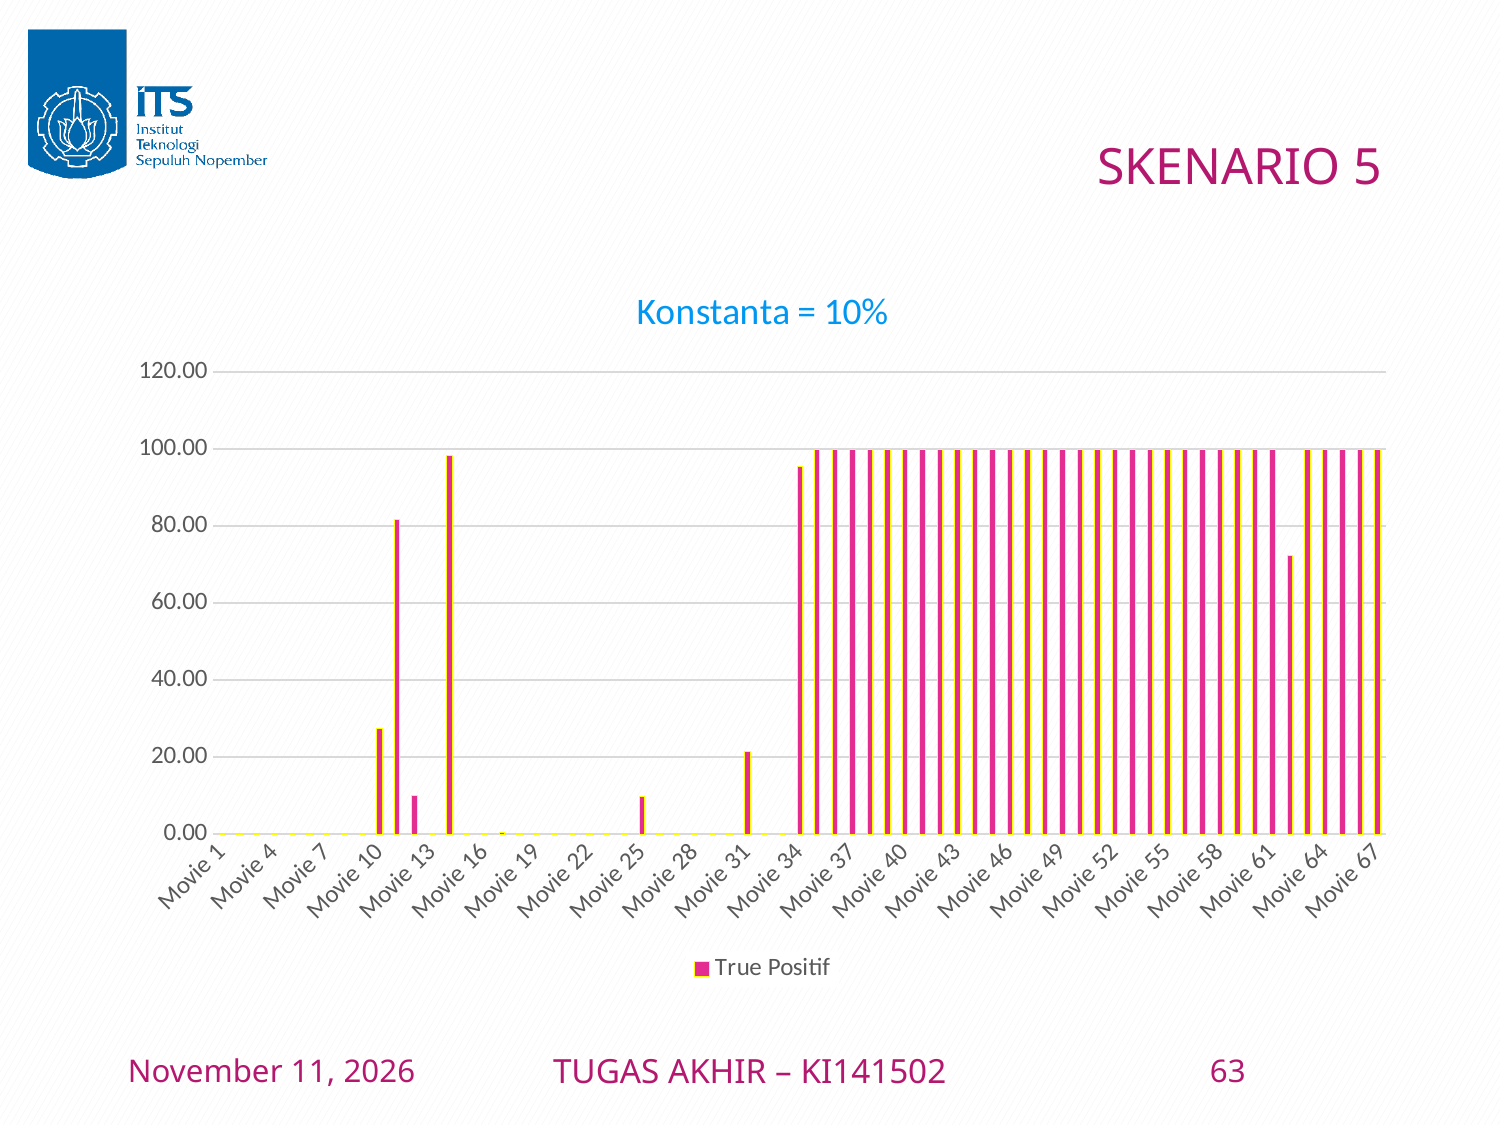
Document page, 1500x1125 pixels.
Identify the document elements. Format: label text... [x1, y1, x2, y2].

footer TUGAS AKHIR – KI141502 [496, 1042, 1004, 1103]
chart [112, 262, 1413, 988]
title SKENARIO 5 [103, 59, 1397, 278]
picture [19, 21, 274, 187]
slide_number 63 [1059, 1042, 1397, 1103]
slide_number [103, 1042, 441, 1103]
